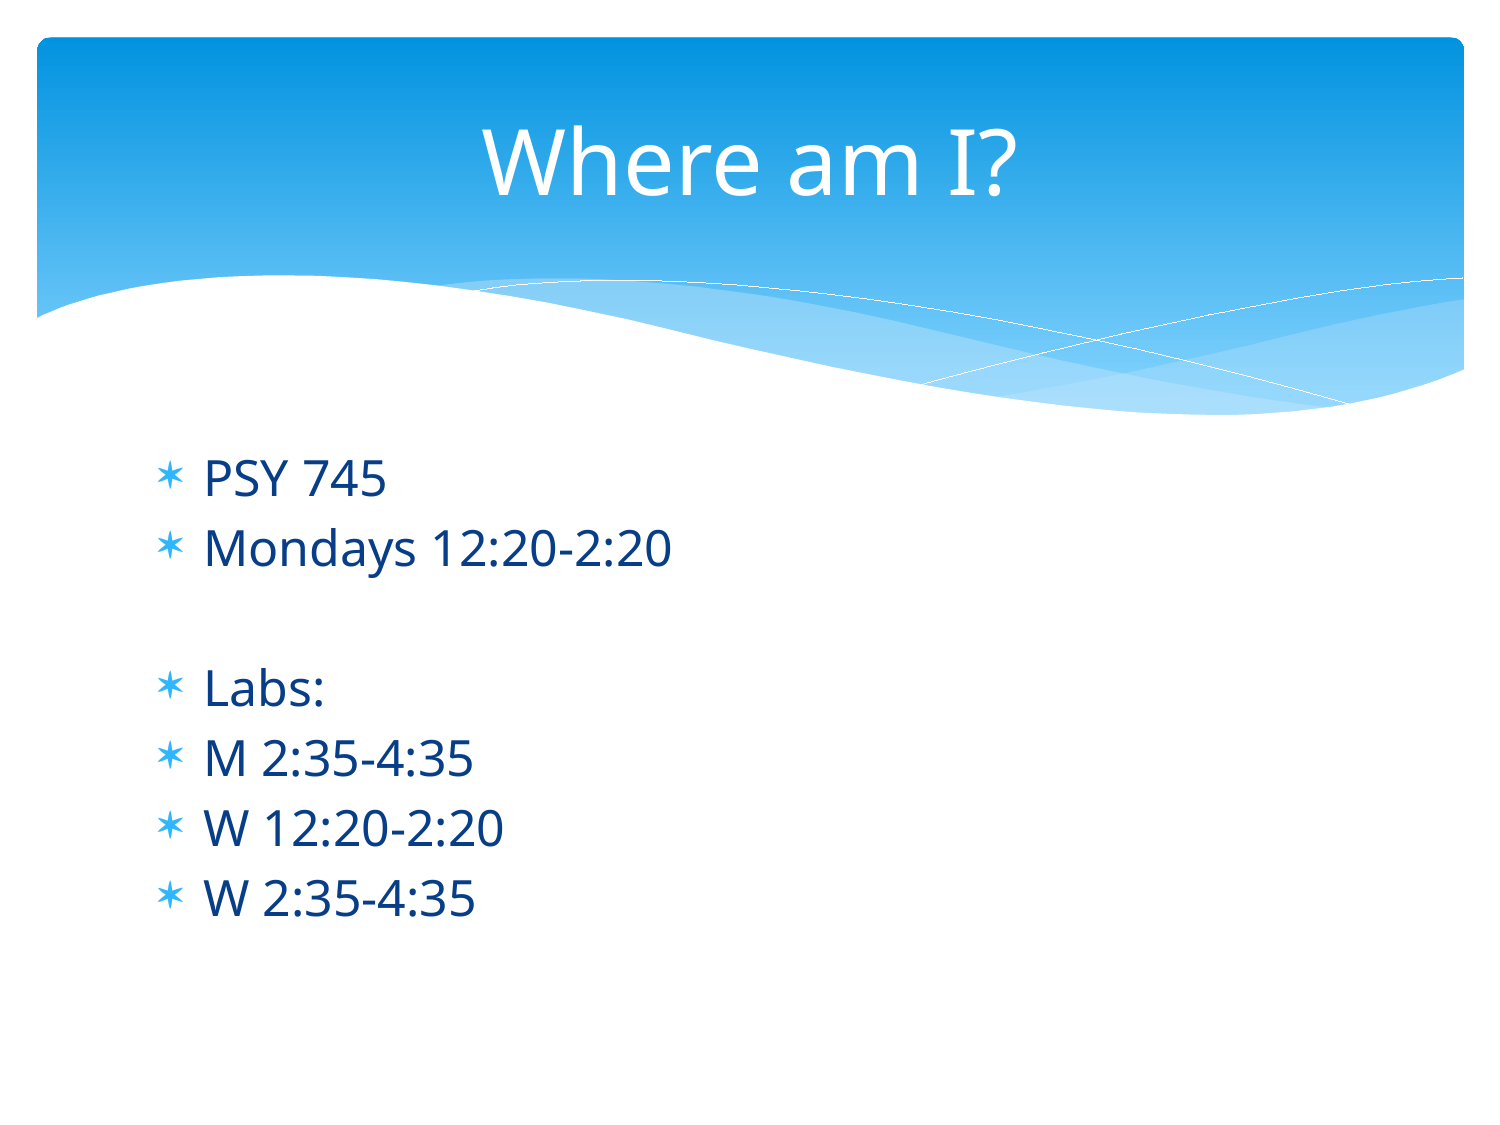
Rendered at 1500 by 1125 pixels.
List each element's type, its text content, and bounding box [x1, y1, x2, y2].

title Where am I? [75, 55, 1425, 261]
list PSY 745 Mondays 12:20-2:20 Labs: M 2:35-4:35 W 12:20-2:20 W 2:35-4:35 [143, 438, 1359, 1005]
